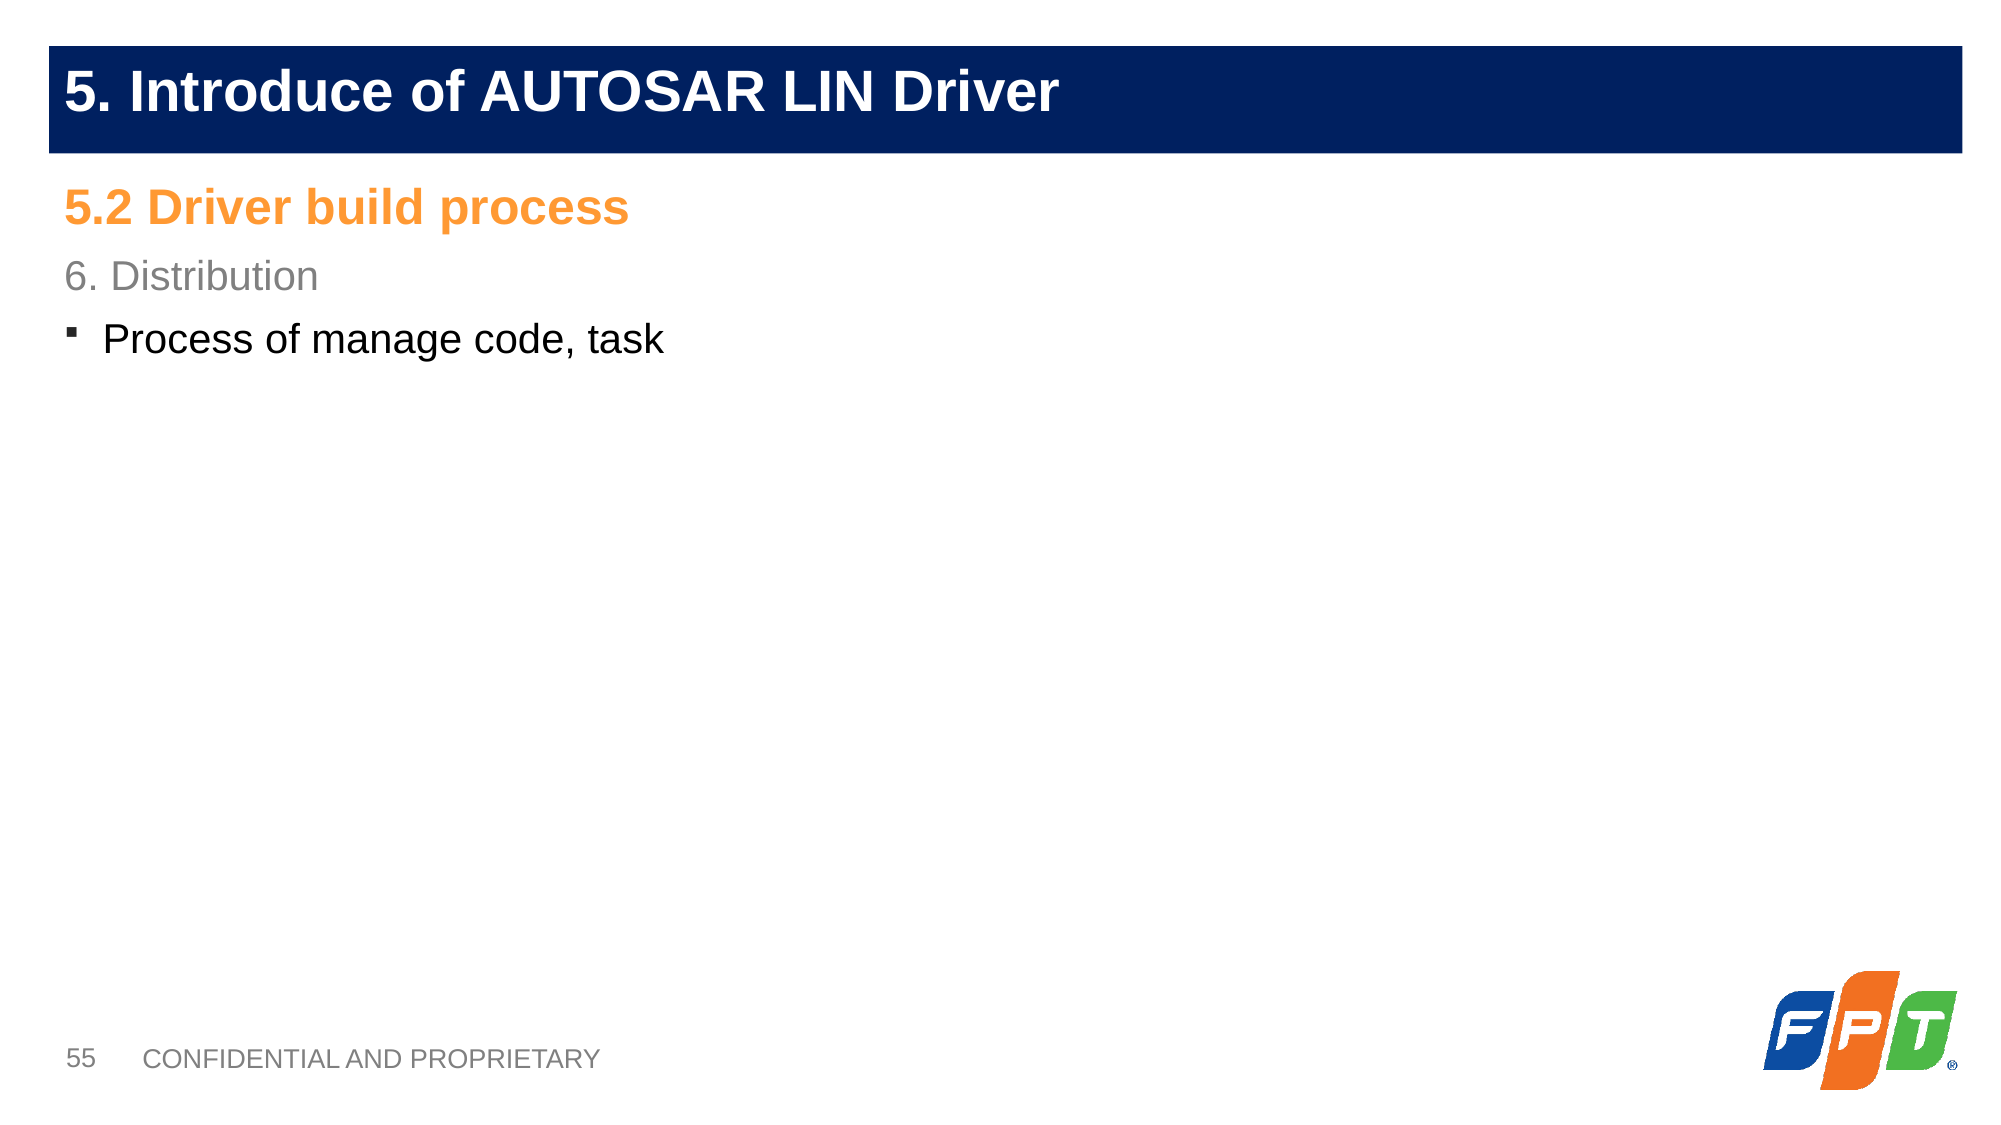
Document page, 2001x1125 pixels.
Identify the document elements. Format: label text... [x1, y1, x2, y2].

picture [1760, 970, 1958, 1091]
list 5.2 Driver build process 6. Distribution Process of manage code, task [49, 167, 1960, 933]
